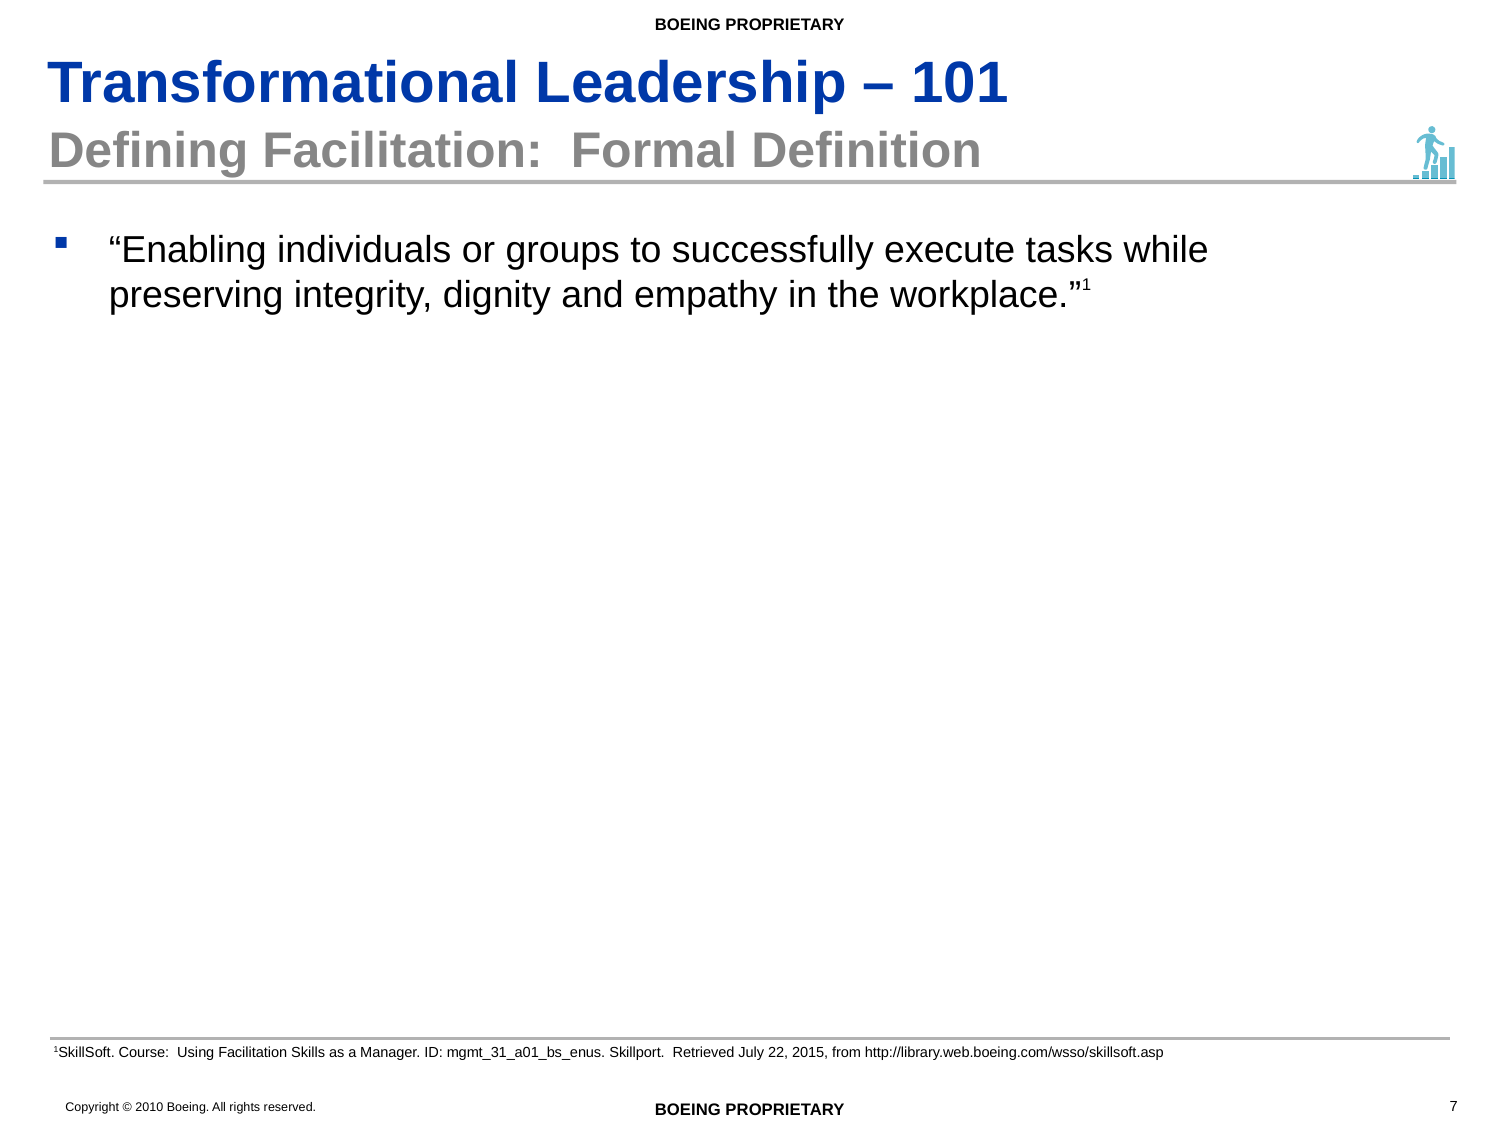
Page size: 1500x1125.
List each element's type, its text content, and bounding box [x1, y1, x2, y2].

title Defining Facilitation: Formal Definition [0, 106, 1500, 181]
text_box 1SkillSoft. Course: Using Facilitation Skills as a Manager. ID: mgmt_31_a01_bs_enus. Skillport. Retrieved July 22, 2015, from http://library.web.boeing.com/wsso/skillsoft.asp [38, 1035, 1500, 1068]
slide_number 7 [1048, 1087, 1459, 1124]
list “Enabling individuals or groups to successfully execute tasks while preserving integrity, dignity and empathy in the workplace.”1 [37, 217, 1363, 337]
